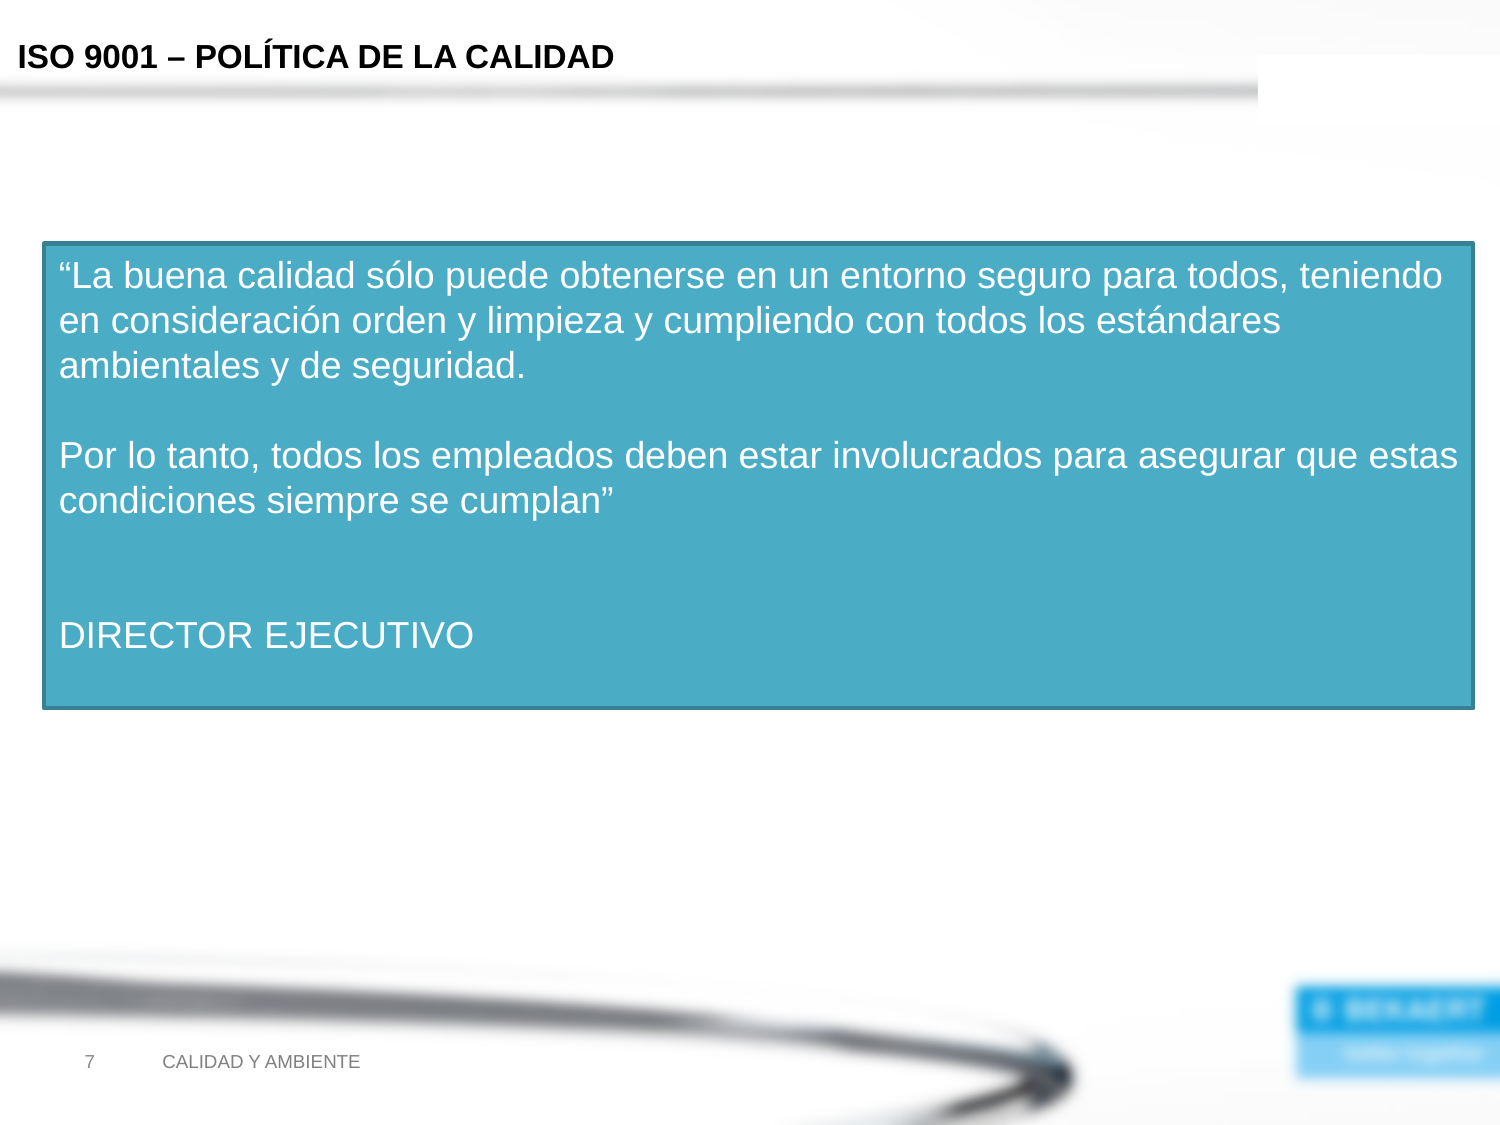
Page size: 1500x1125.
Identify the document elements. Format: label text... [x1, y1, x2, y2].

text_box “La buena calidad sólo puede obtenerse en un entorno seguro para todos, teniendo en consideración orden y limpieza y cumpliendo con todos los estándares ambientales y de seguridad. Por lo tanto, todos los empleados deben estar involucrados para asegurar que estas condiciones siempre se cumplan” DIRECTOR EJECUTIVO [42, 241, 1475, 710]
slide_number 7 [69, 1042, 144, 1103]
text_box CALIDAD Y AMBIENTE [147, 1042, 709, 1103]
text_box ISO 9001 – POLÍTICA DE LA CALIDAD [3, 30, 1105, 84]
picture [0, 0, 1500, 1125]
